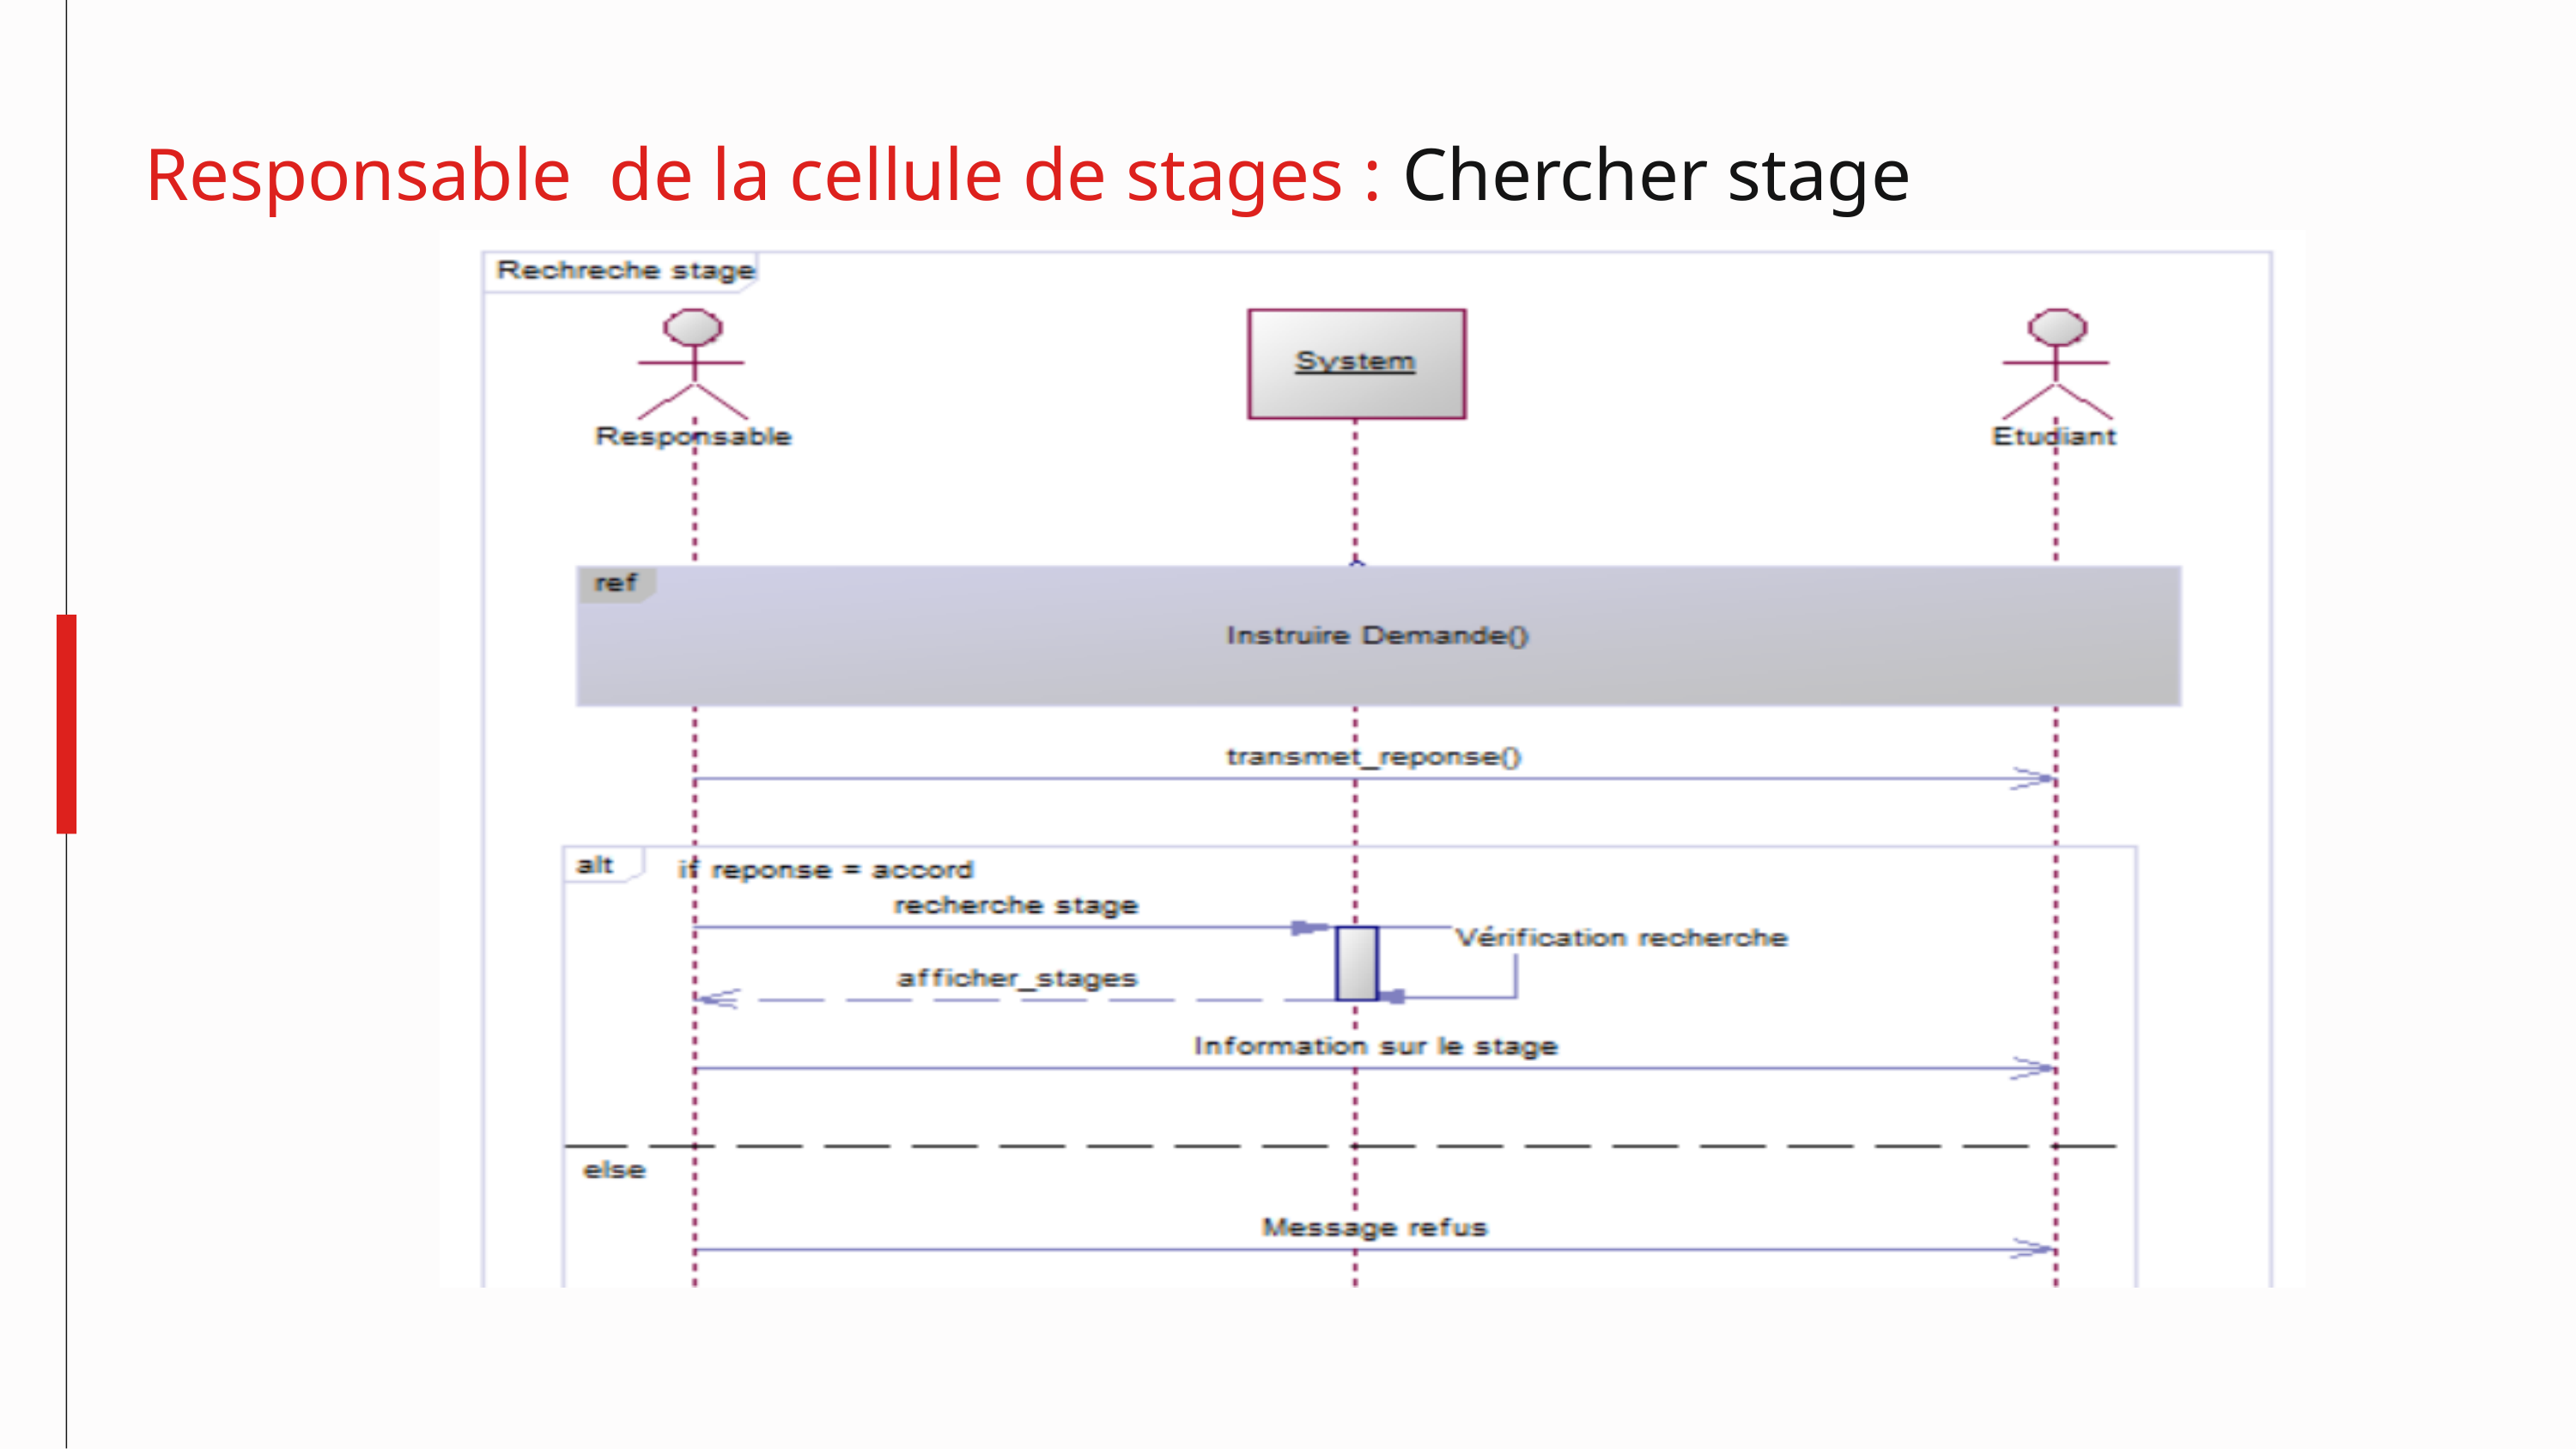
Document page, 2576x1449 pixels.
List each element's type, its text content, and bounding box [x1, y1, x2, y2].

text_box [56, 0, 77, 1449]
picture [440, 230, 2306, 1288]
text_box Responsable de la cellule de stages : Chercher stage [144, 106, 2432, 215]
